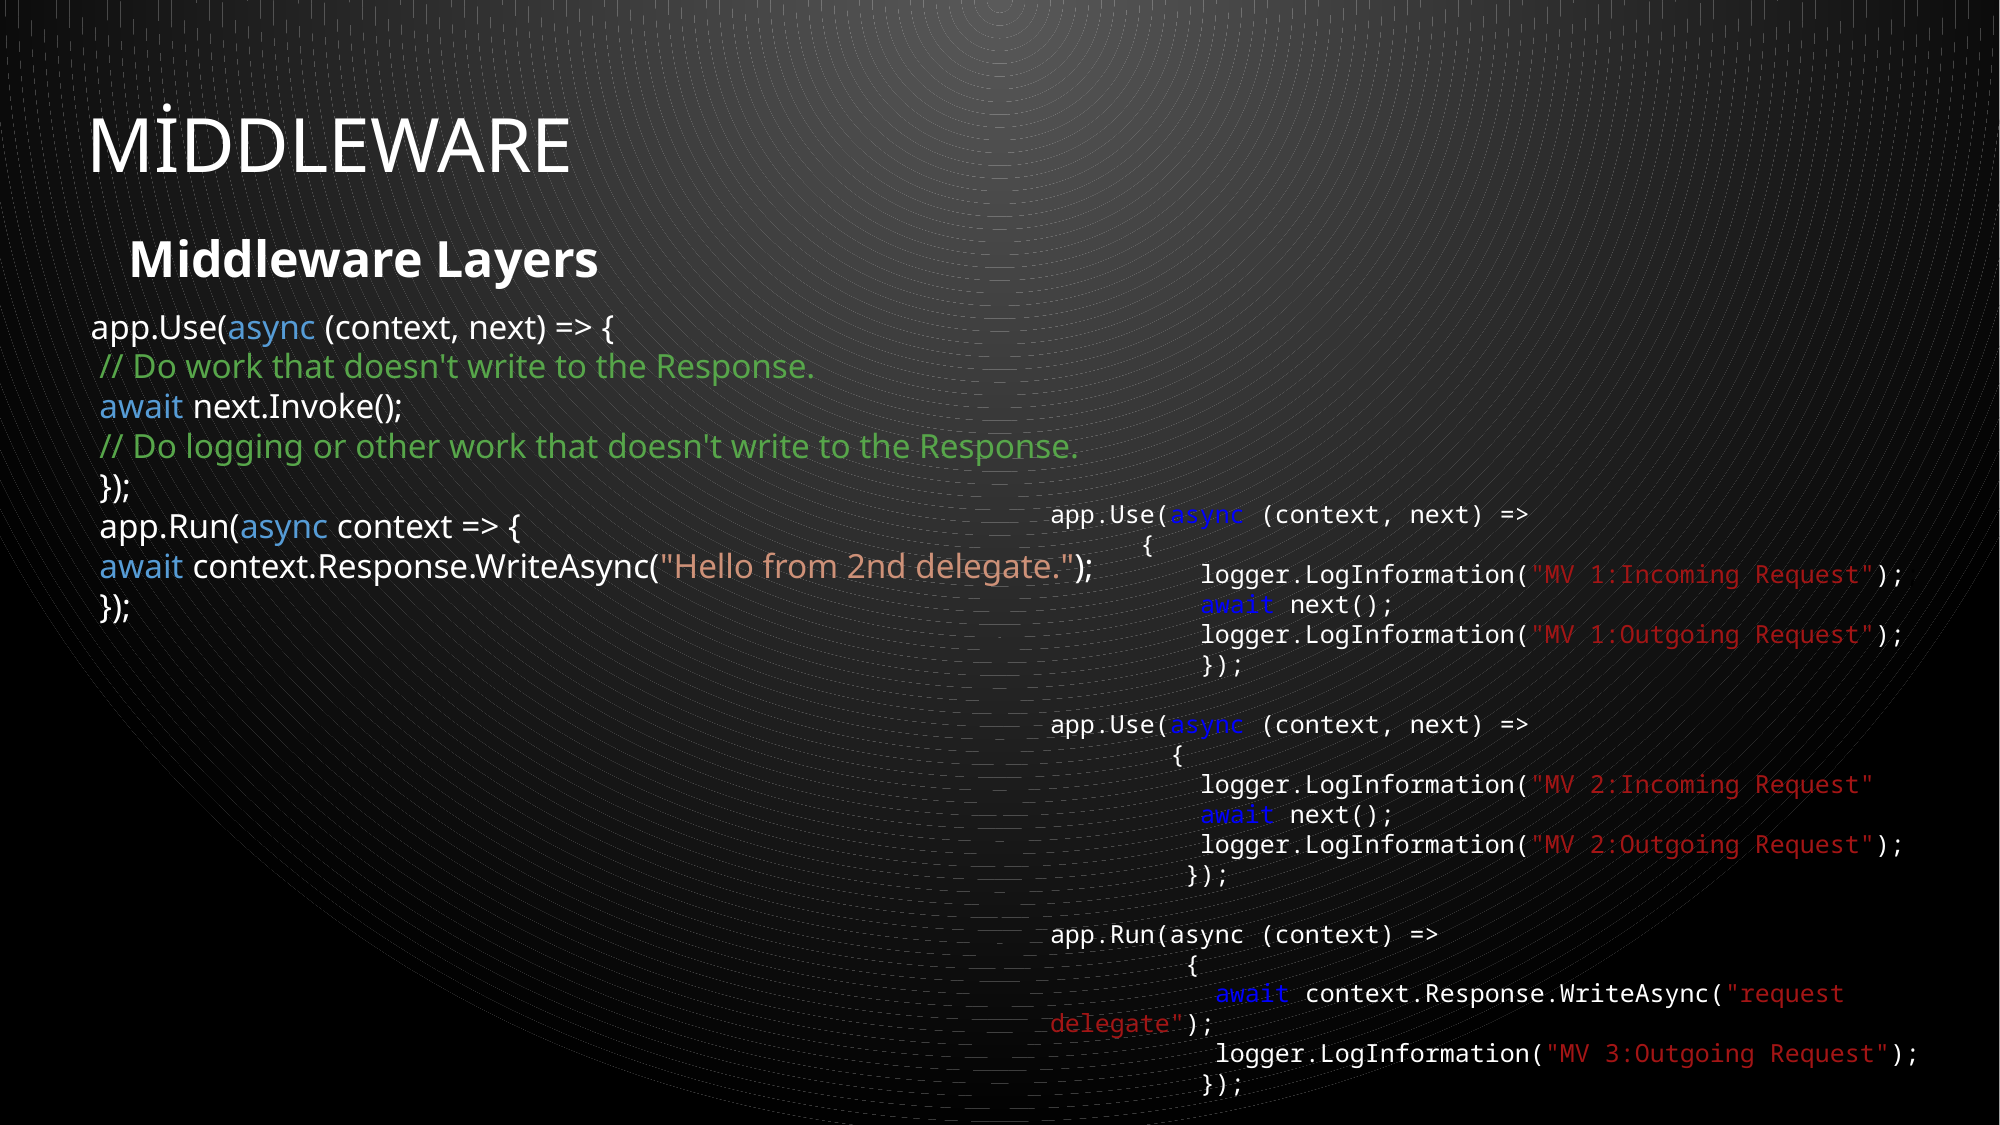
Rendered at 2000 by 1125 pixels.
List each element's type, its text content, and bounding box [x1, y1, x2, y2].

text_box app.Use(async (context, next) => { logger.LogInformation("MV 1:Incoming Request");; await next(); logger.LogInformation("MV 1:Outgoing Request"); }); app.Use(async (context, next) => { logger.LogInformation("MV 2:Incoming Request"); await next(); logger.LogInformation("MV 2:Outgoing Request"); }); app.Run(async (context) => { await context.Response.WriteAsync("request delegate"); logger.LogInformation("MV 3:Outgoing Request"); }); [1035, 491, 1977, 1106]
text_box Middleware Layers [114, 220, 615, 295]
text_box app.Use(async (context, next) => { // Do work that doesn't write to the Response. await next.Invoke(); // Do logging or other work that doesn't write to the Response. }); app.Run(async context => { await context.Response.WriteAsync("Hello from 2nd delegate."); }); [75, 298, 1131, 633]
title Middleware [71, 18, 1472, 266]
